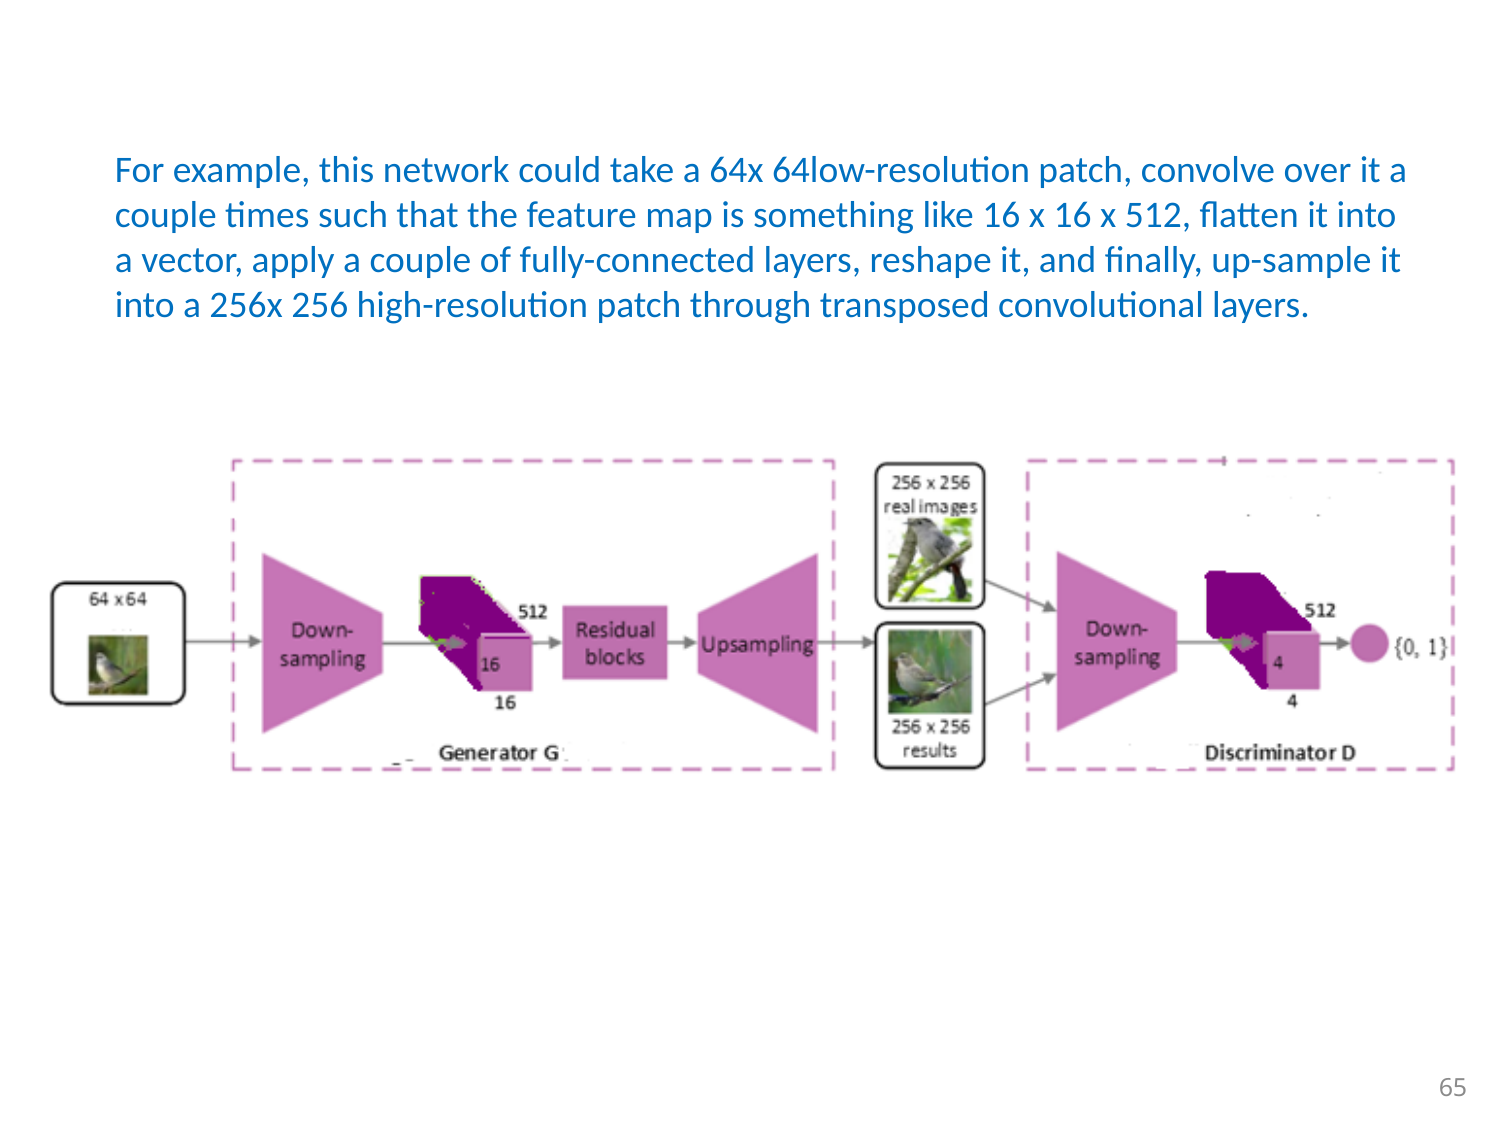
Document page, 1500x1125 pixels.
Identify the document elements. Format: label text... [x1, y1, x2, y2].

picture [35, 408, 1465, 786]
text_box For example, this network could take a 64x 64low-resolution patch, convolve over it a couple times such that the feature map is something like 16 x 16 x 512, flatten it into a vector, apply a couple of fully-connected layers, reshape it, and finally, up-sample it into a 256x 256 high-resolution patch through transposed convolutional layers. [100, 137, 1430, 332]
slide_number 65 [1032, 1058, 1483, 1119]
